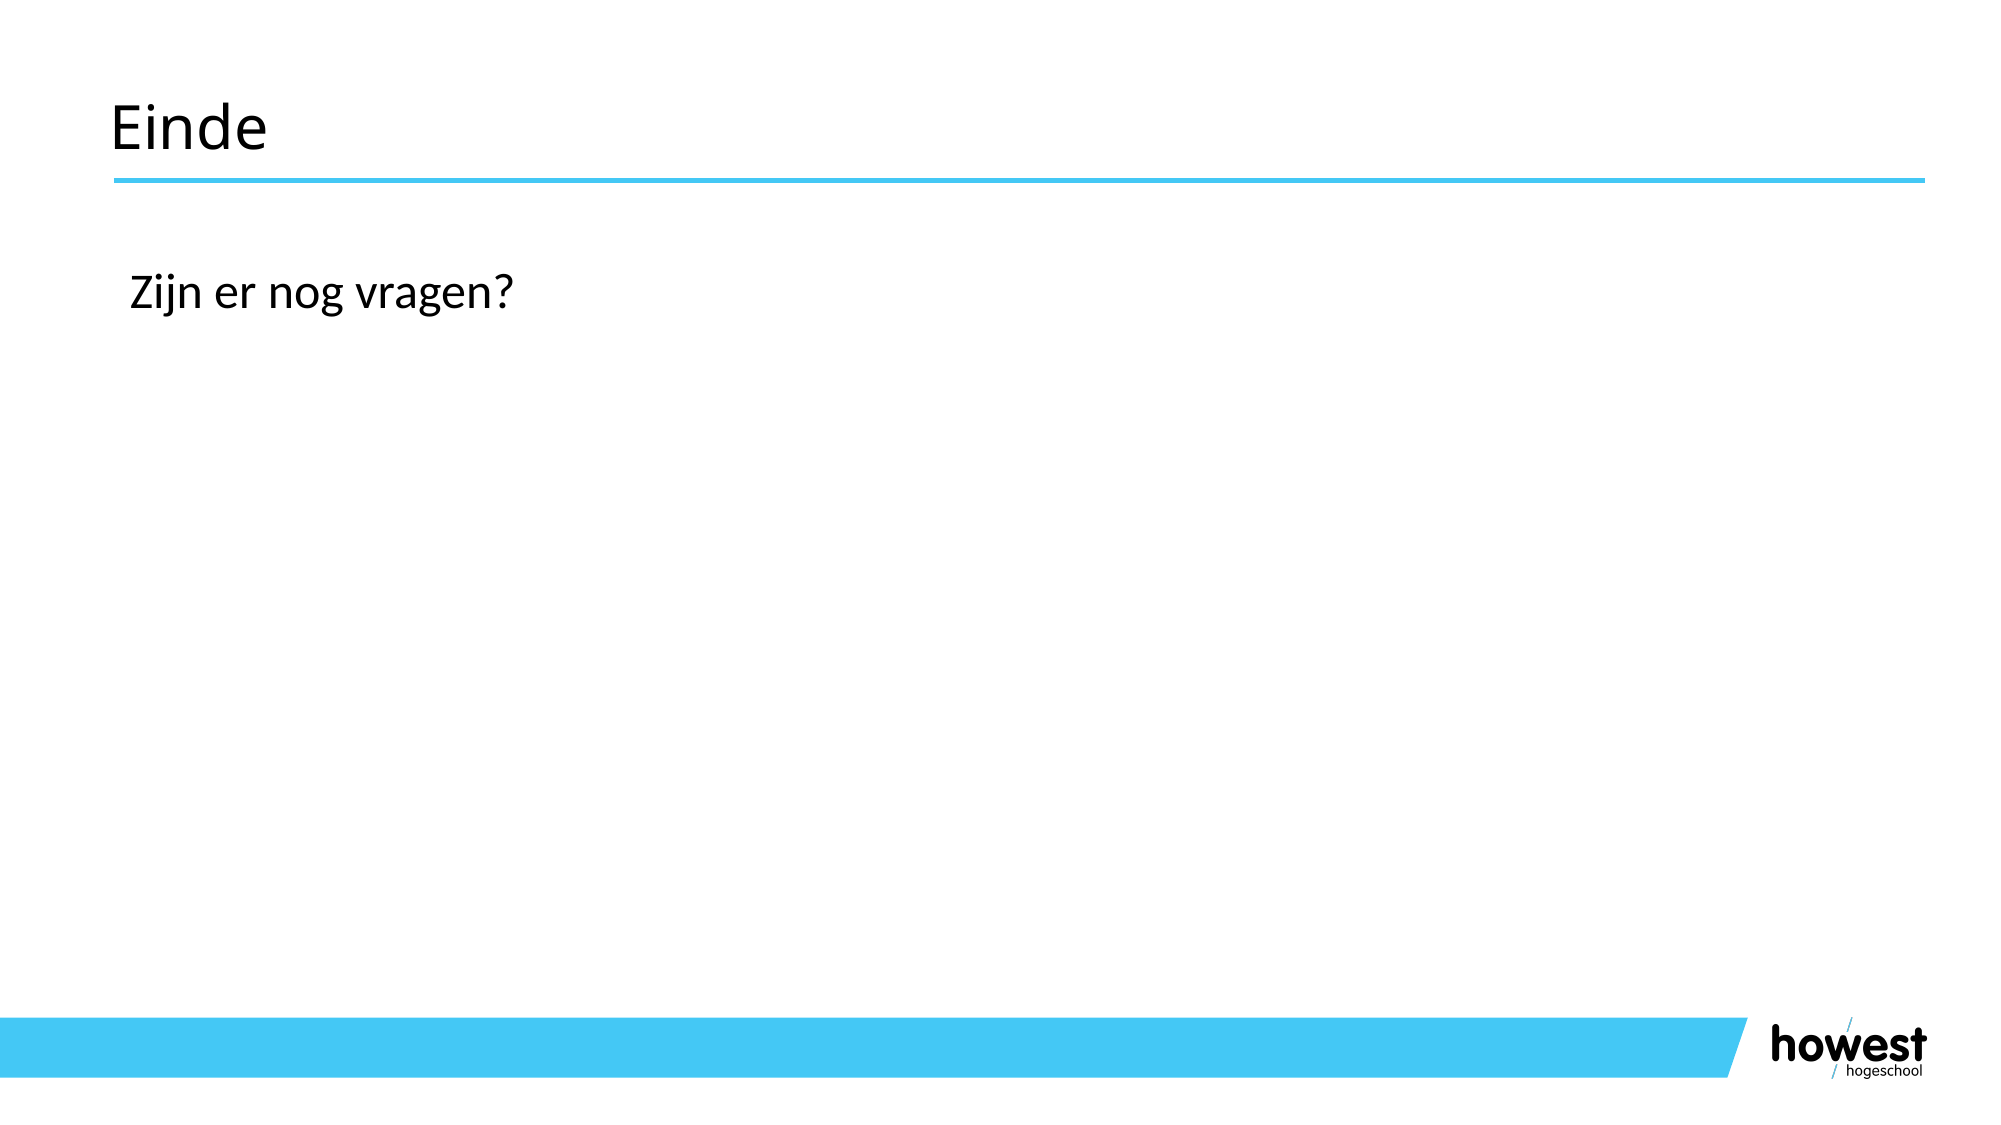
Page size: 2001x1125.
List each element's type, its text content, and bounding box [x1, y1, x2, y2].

title Einde [109, 97, 1922, 167]
list Zijn er nog vragen? [114, 257, 1928, 925]
picture [1748, 1000, 1950, 1104]
